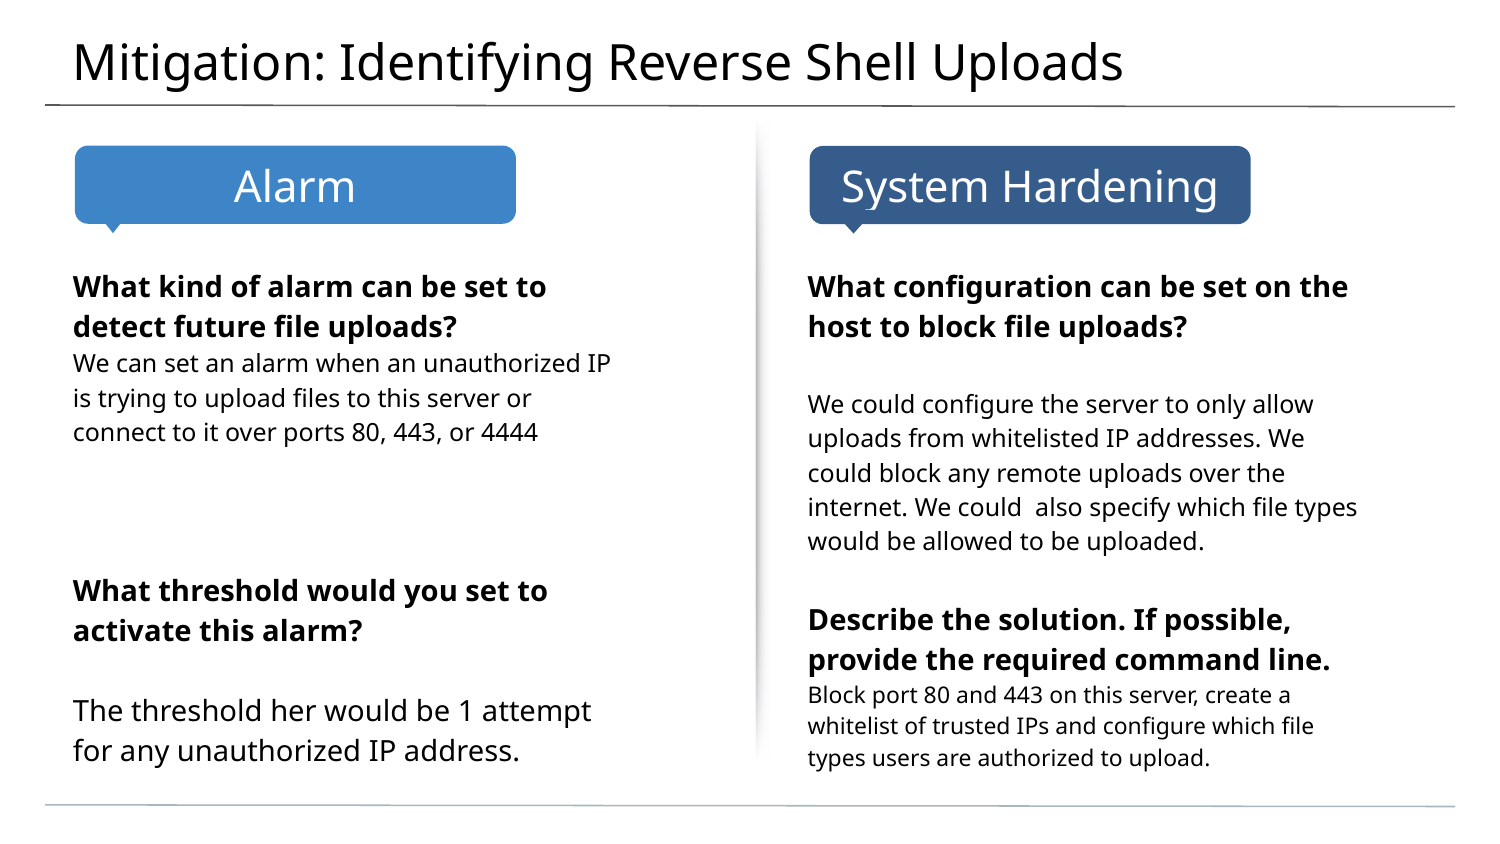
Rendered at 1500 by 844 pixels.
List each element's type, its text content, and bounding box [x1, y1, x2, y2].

subtitle What kind of alarm can be set to detect future file uploads? We can set an alarm when an unauthorized IP is trying to upload files to this server or connect to it over ports 80, 443, or 4444 What threshold would you set to activate this alarm? The threshold her would be 1 attempt for any unauthorized IP address. [0, 262, 704, 805]
picture [703, 107, 839, 782]
title Mitigation: Identifying Reverse Shell Uploads [0, 0, 1500, 88]
subtitle What configuration can be set on the host to block file uploads? We could configure the server to only allow uploads from whitelisted IP addresses. We could block any remote uploads over the internet. We could also specify which file types would be allowed to be uploaded. Describe the solution. If possible, provide the required command line. Block port 80 and 443 on this server, create a whitelist of trusted IPs and configure which file types users are authorized to upload. [732, 263, 1438, 805]
